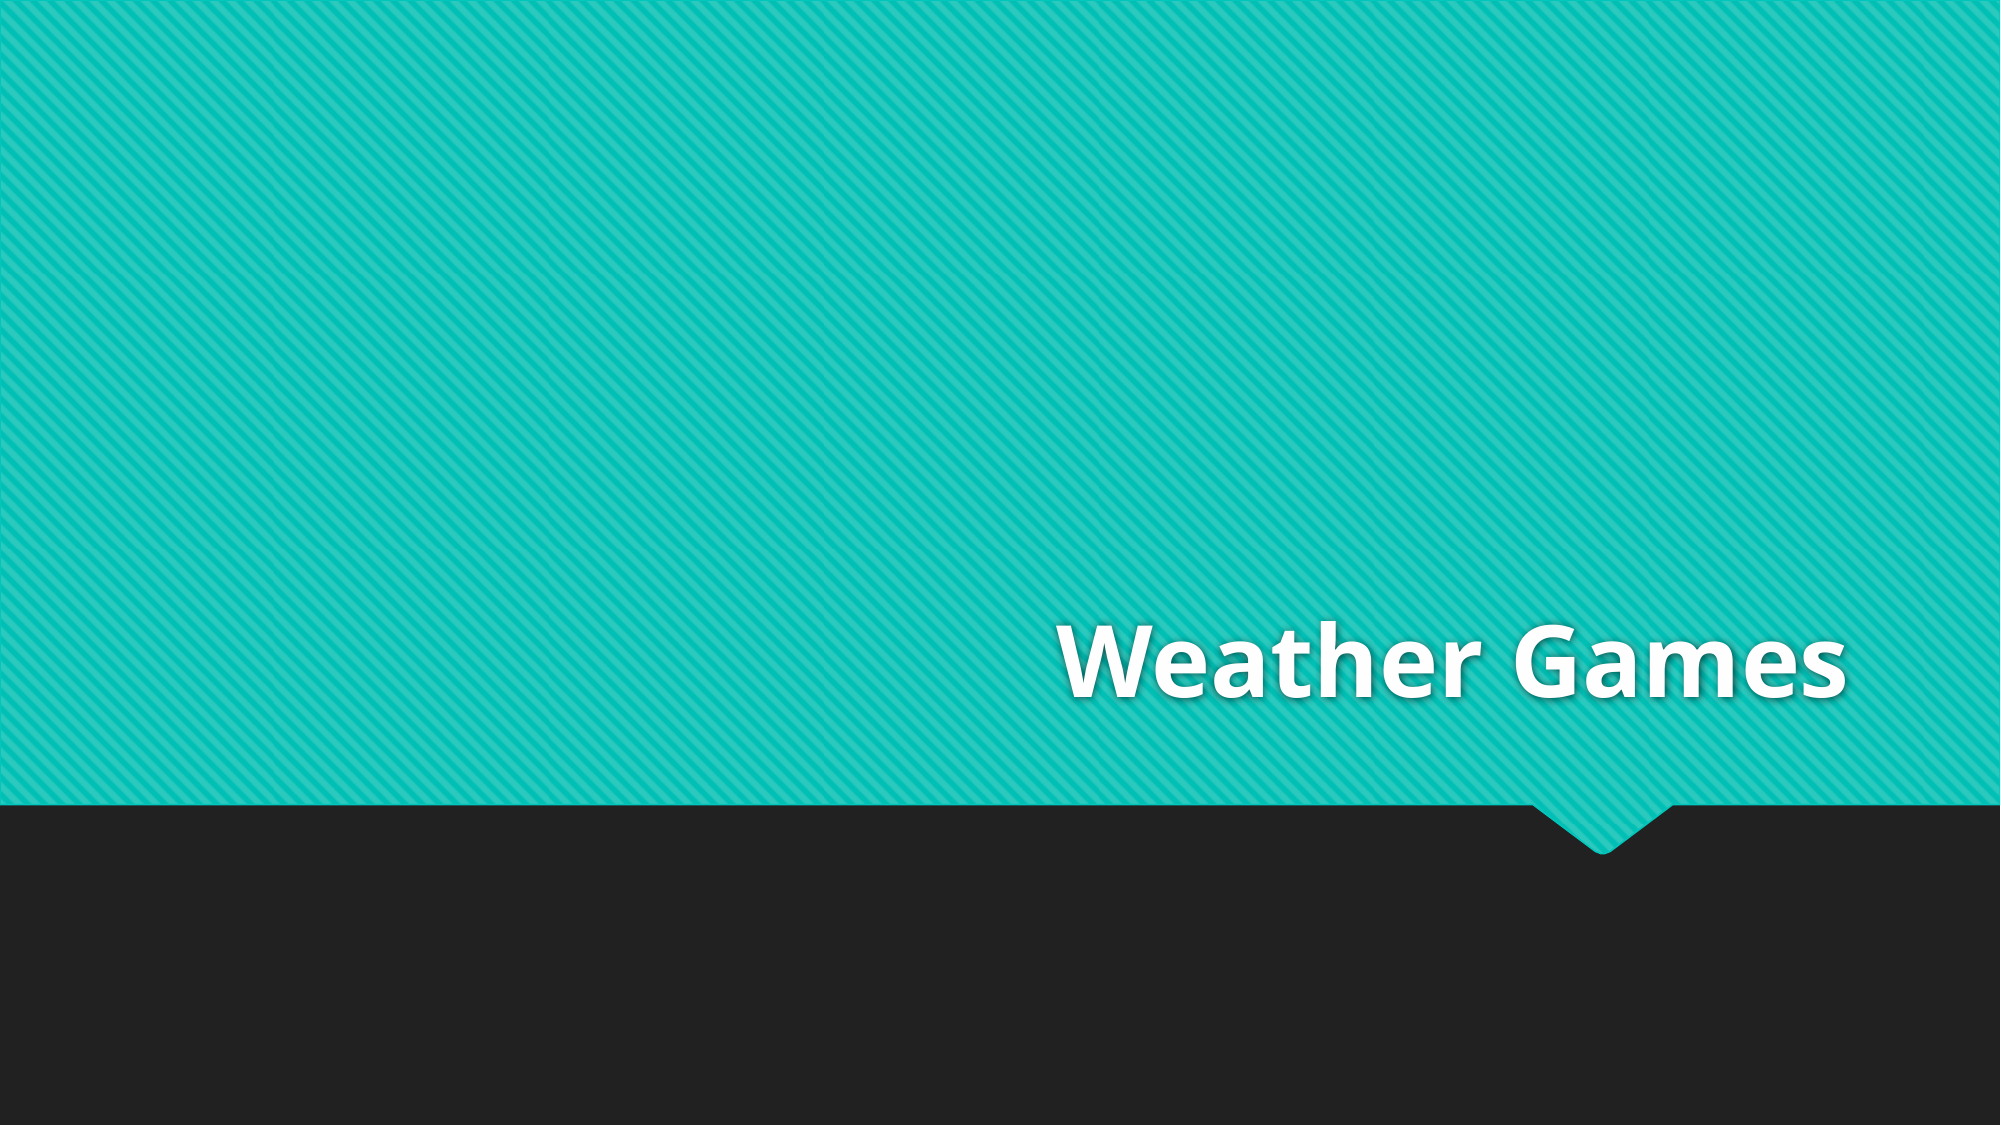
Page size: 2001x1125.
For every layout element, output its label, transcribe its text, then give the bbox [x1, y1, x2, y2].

title Weather Games [132, 484, 1866, 726]
